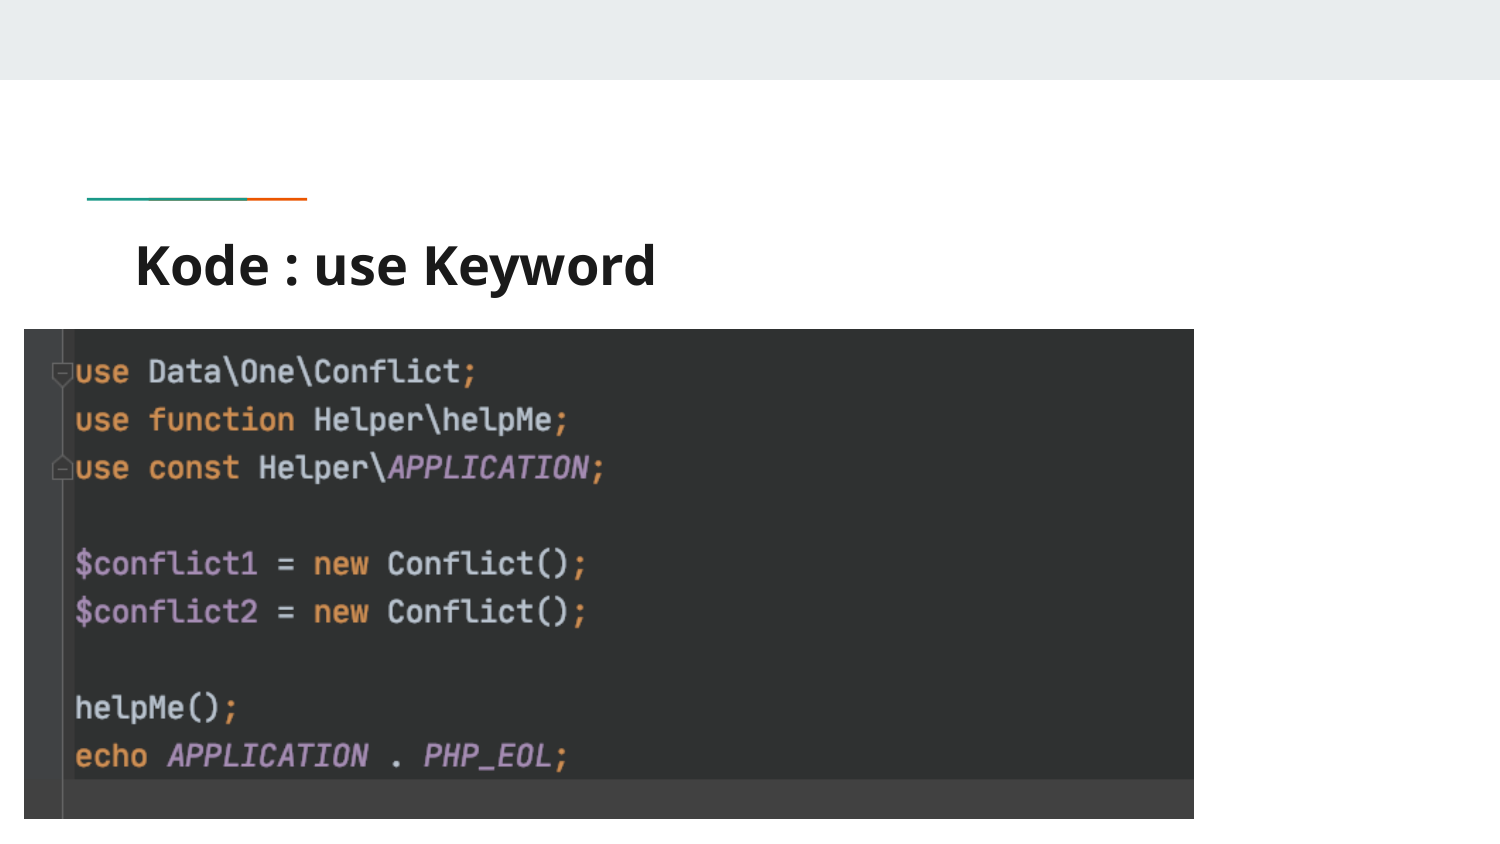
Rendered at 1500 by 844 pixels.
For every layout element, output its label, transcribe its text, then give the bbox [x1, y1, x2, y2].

picture [24, 328, 1194, 819]
title Kode : use Keyword [119, 216, 1381, 305]
